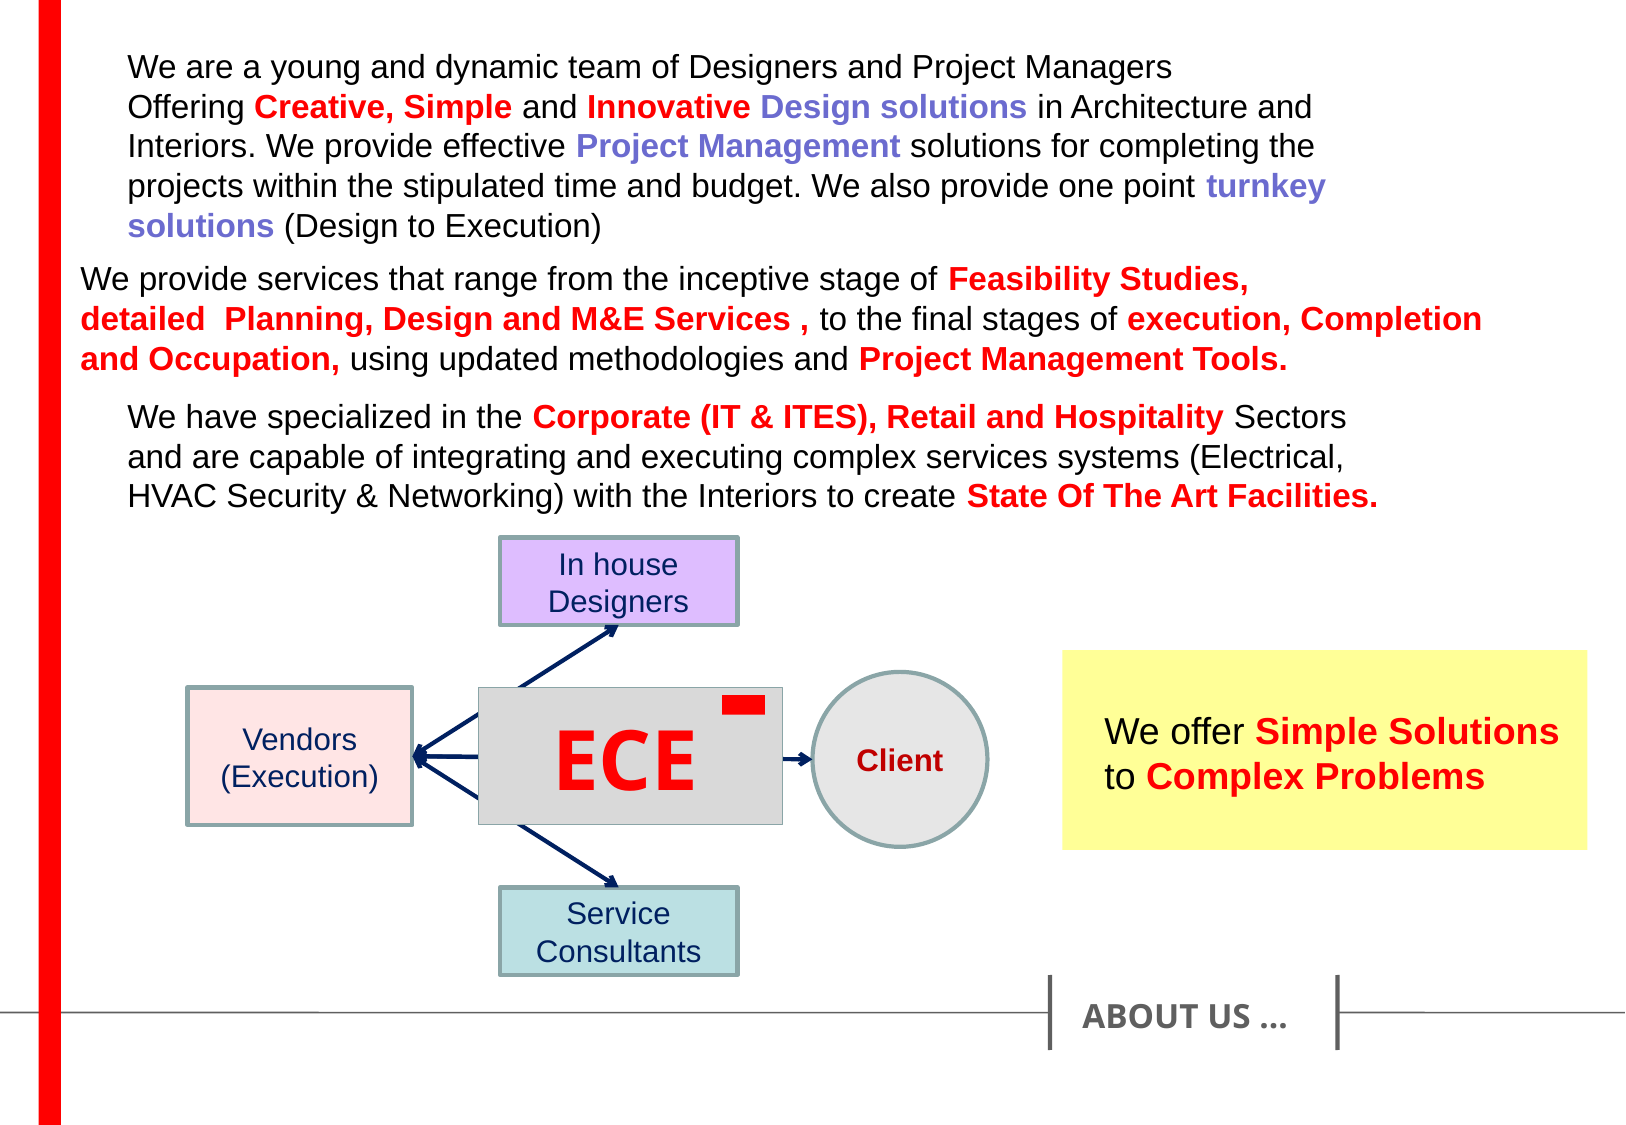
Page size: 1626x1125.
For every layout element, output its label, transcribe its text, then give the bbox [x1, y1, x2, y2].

text_box [1060, 648, 1589, 852]
text_box ABOUT US … [1067, 987, 1303, 1043]
text_box In house Designers [498, 535, 740, 627]
text_box We offer Simple Solutions to Complex Problems [1089, 699, 1575, 805]
text_box We are a young and dynamic team of Designers and Project Managers Offering Creative, Simple and Innovative Design solutions in Architecture and Interiors. We provide effective Project Management solutions for completing the projects within the stipulated time and budget. We also provide one point turnkey solutions (Design to Execution) [112, 37, 1450, 249]
text_box We have specialized in the Corporate (IT & ITES), Retail and Hospitality Sectors and are capable of integrating and executing complex services systems (Electrical, HVAC Security & Networking) with the Interiors to create State Of The Art Facilities. [112, 425, 1413, 562]
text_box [477, 687, 783, 826]
text_box Service Consultants [498, 885, 740, 977]
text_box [412, 755, 472, 759]
text_box [38, 0, 61, 1125]
text_box Vendors (Execution) [185, 685, 414, 827]
text_box Client [810, 669, 990, 849]
text_box We provide services that range from the inceptive stage of Feasibility Studies, detailed Planning, Design and M&E Services , to the final stages of execution, Completion and Occupation, using updated methodologies and Project Management Tools. [65, 249, 1620, 425]
